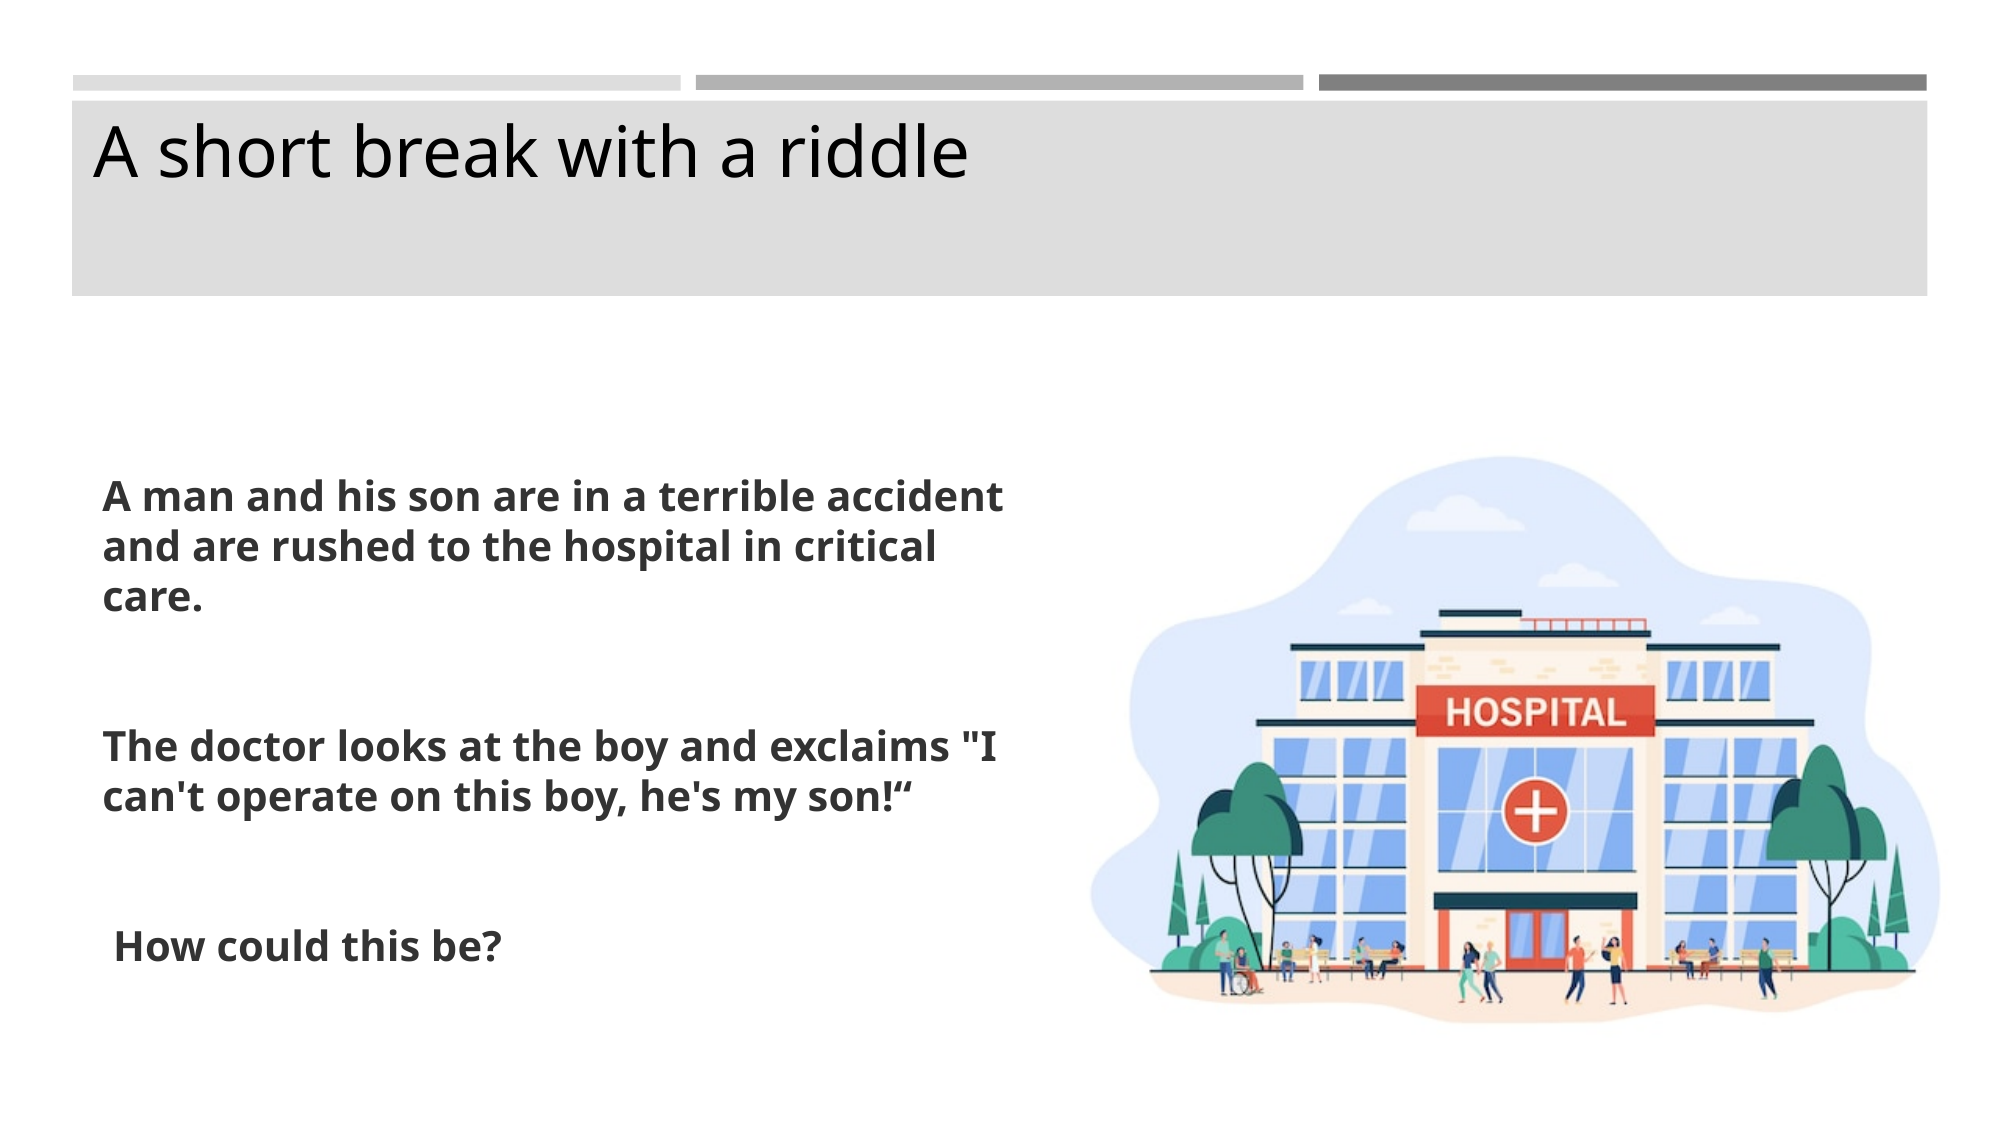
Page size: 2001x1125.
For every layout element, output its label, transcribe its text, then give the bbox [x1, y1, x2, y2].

text_box A man and his son are in a terrible accident and are rushed to the hospital in critical care. The doctor looks at the boy and exclaims "I can't operate on this boy, he's my son!“ How could this be? [87, 462, 1032, 978]
text_box A short break with a riddle [93, 107, 1907, 193]
picture [1037, 437, 1951, 1038]
